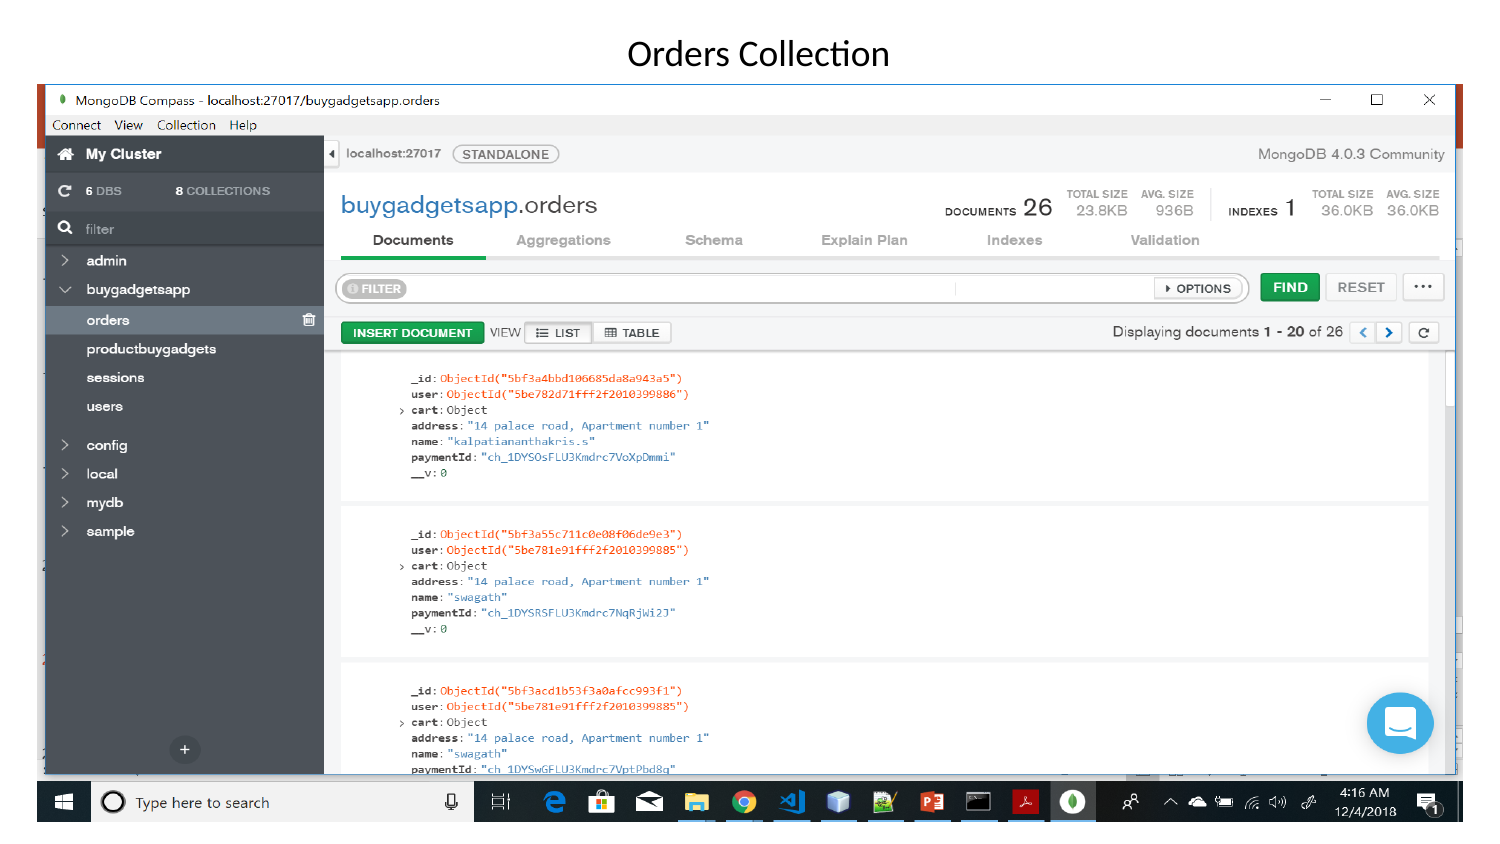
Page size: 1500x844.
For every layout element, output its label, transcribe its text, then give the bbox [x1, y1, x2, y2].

text_box Orders Collection [612, 21, 913, 82]
picture [37, 84, 1463, 823]
